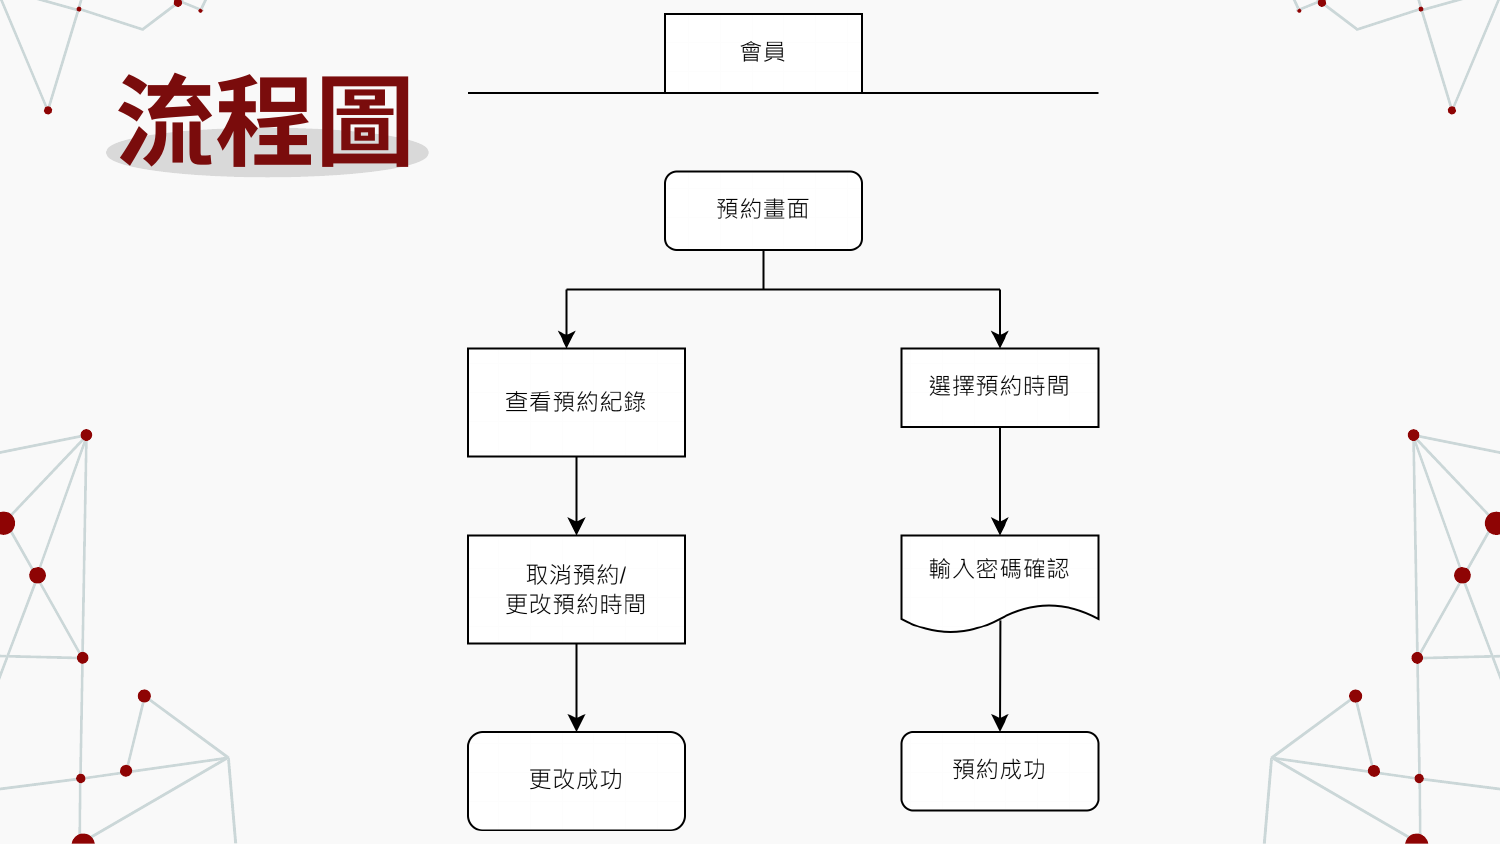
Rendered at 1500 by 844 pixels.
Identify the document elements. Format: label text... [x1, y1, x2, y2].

picture [467, 12, 1101, 831]
title 流程圖 [0, 43, 462, 154]
text_box [106, 154, 429, 178]
